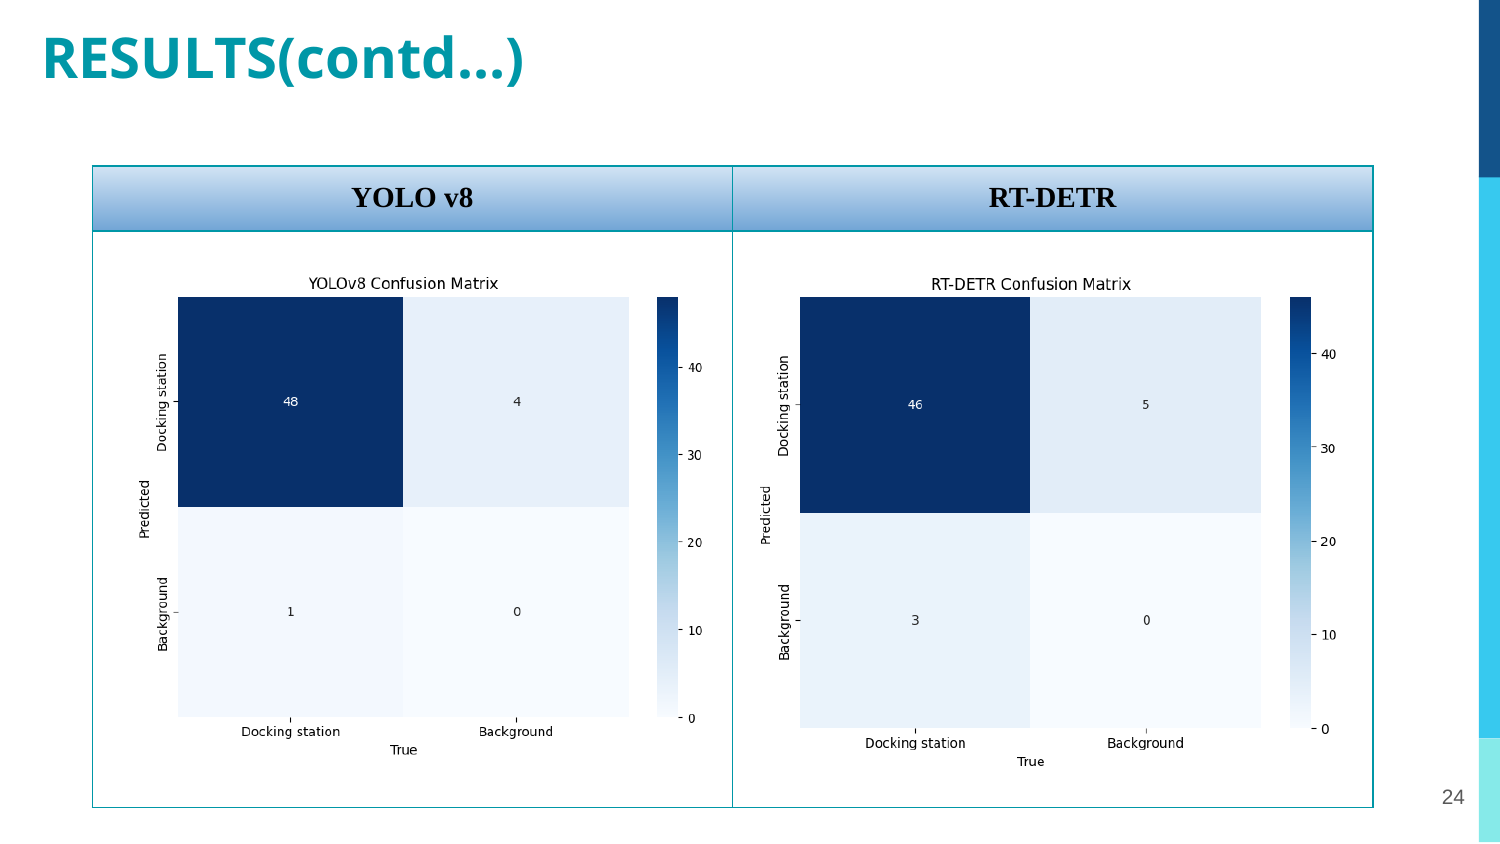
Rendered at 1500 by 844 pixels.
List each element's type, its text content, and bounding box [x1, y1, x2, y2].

slide_number ‹#› [1389, 764, 1478, 830]
picture [749, 267, 1345, 777]
table_cell [93, 232, 732, 807]
table_header YOLO v8 [93, 167, 732, 230]
text_box [1478, 0, 1500, 178]
picture [129, 267, 712, 766]
text_box [1478, 178, 1500, 738]
text_box RESULTS(contd…) [30, 16, 1139, 96]
table_cell [733, 232, 1372, 807]
text_box [1478, 738, 1500, 843]
table_header RT-DETR [733, 167, 1372, 230]
